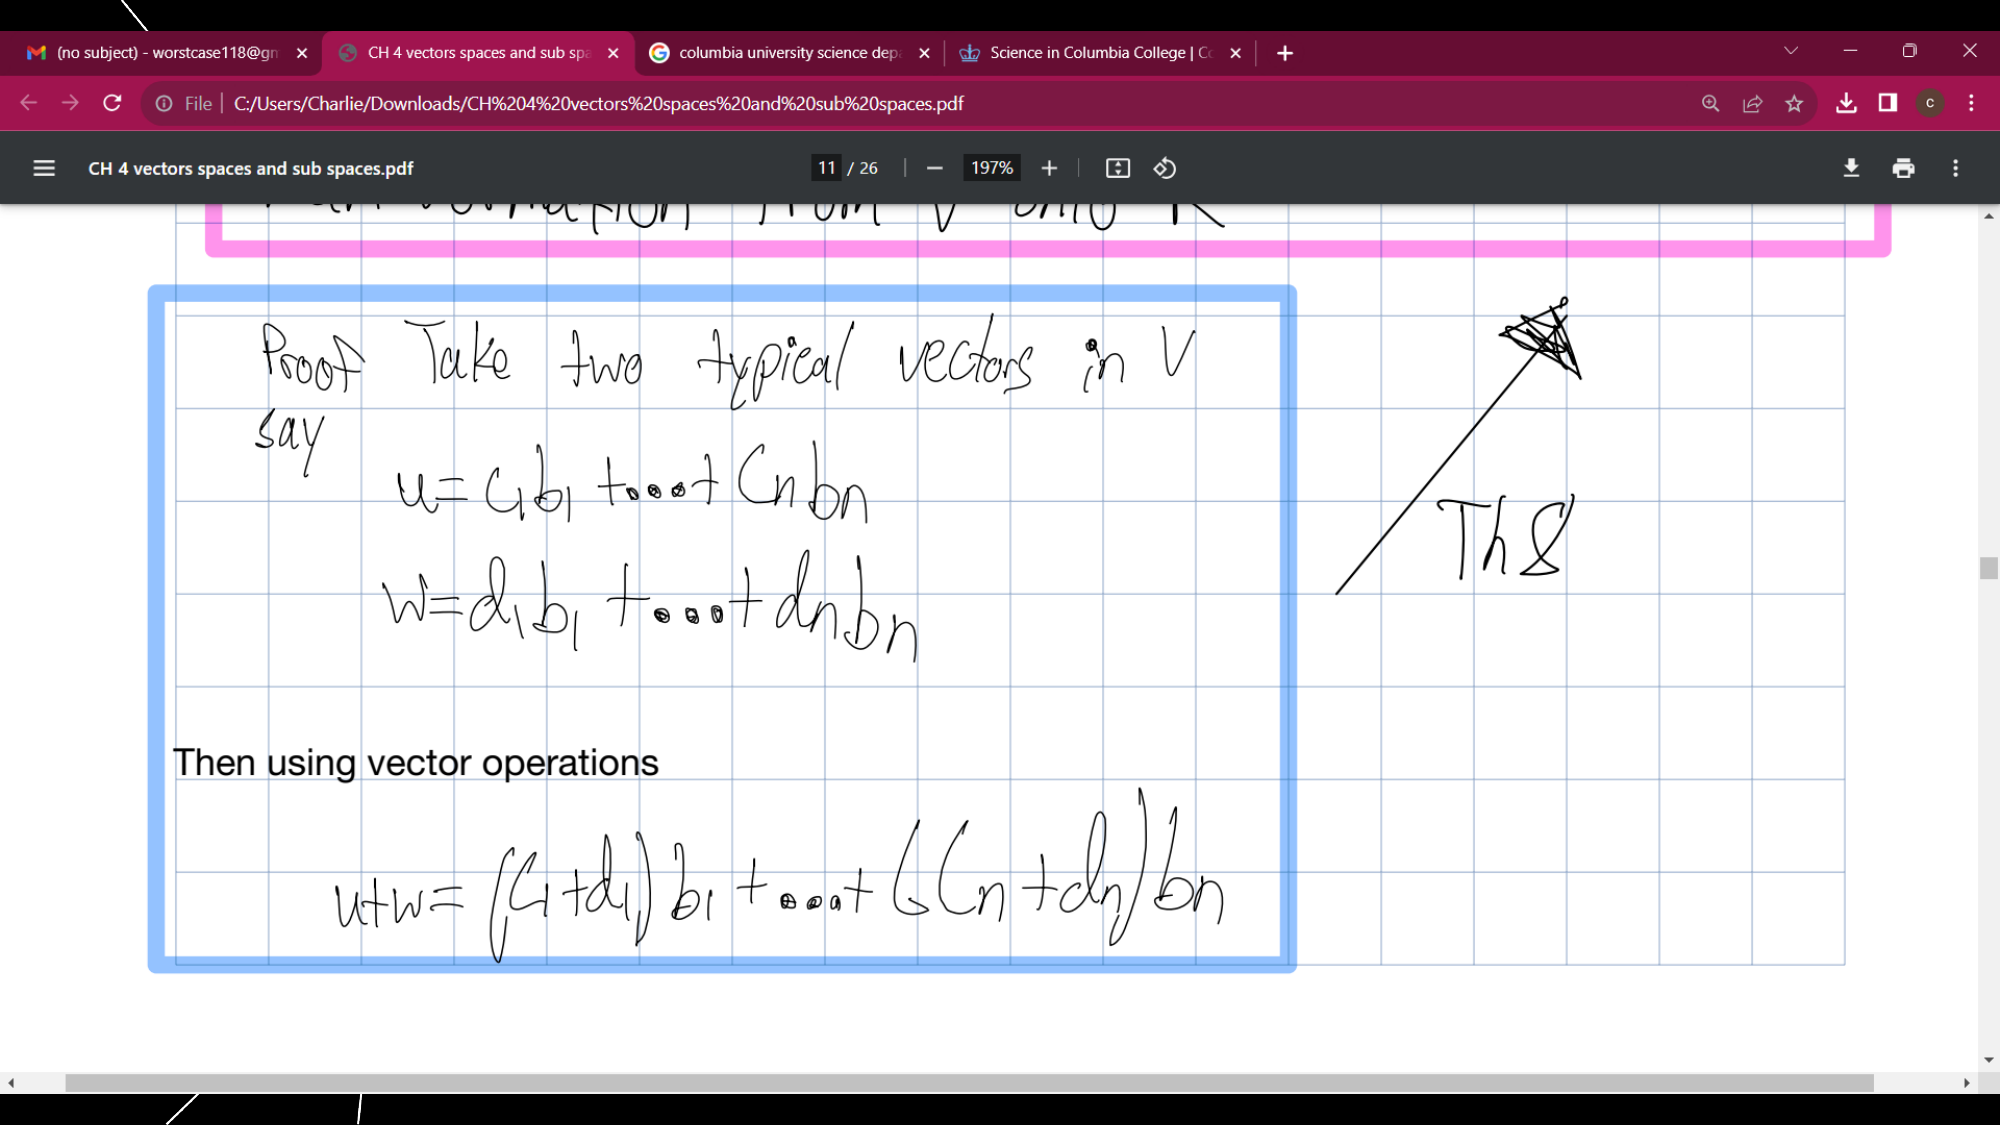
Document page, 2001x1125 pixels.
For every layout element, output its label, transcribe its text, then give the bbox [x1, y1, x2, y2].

footer PRESENTATION TITLE [1062, 1094, 1500, 1103]
slide_number 20XX [699, 1094, 992, 1103]
slide_number 31 [1571, 1094, 1863, 1103]
picture [0, 0, 2000, 1125]
